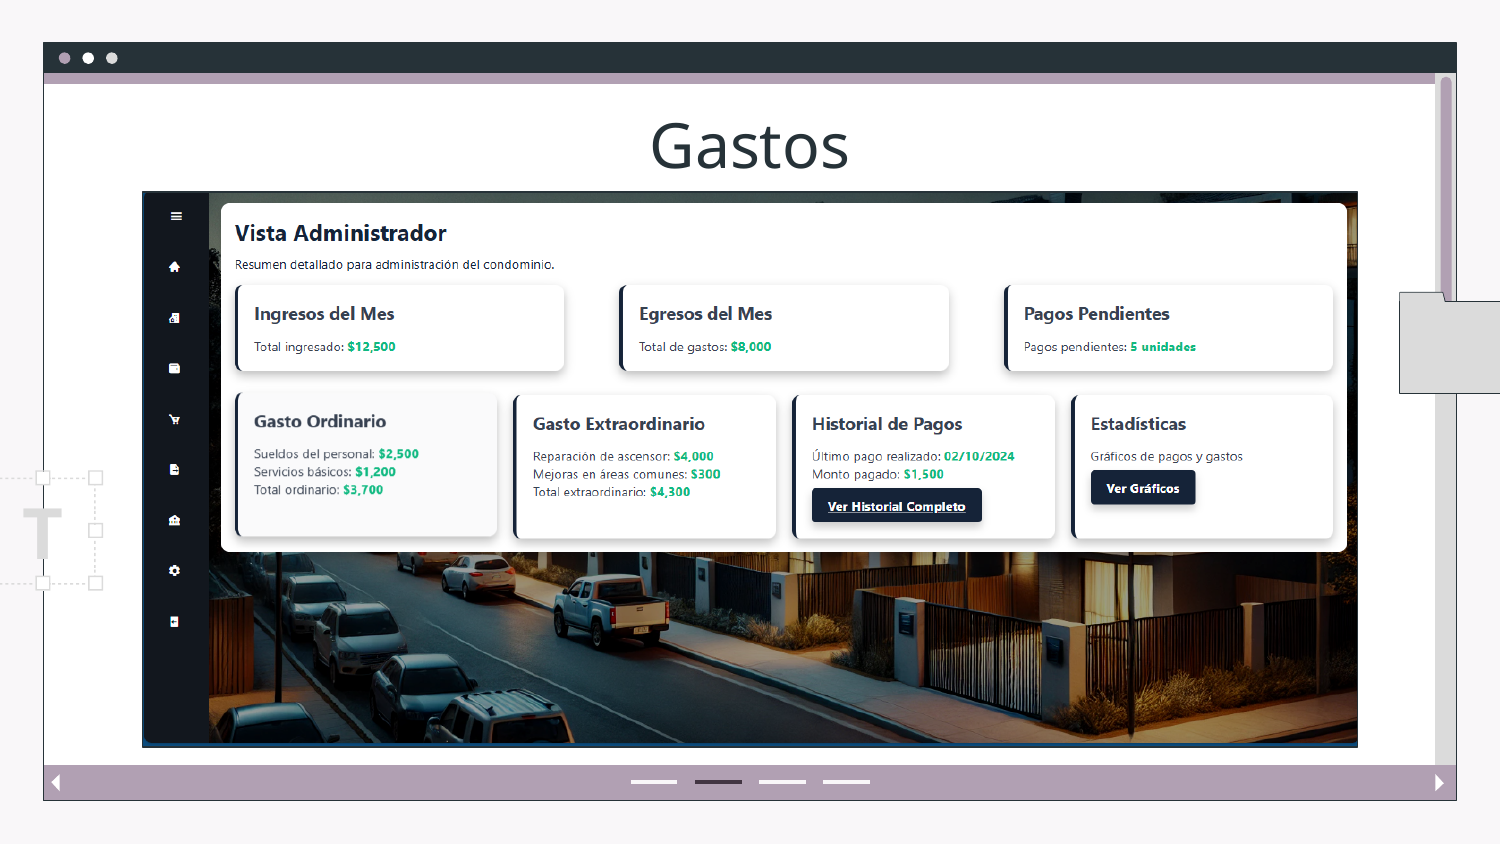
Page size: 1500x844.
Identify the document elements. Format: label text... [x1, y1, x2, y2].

picture [142, 192, 1358, 747]
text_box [630, 779, 871, 785]
title Gastos [118, 90, 1382, 177]
